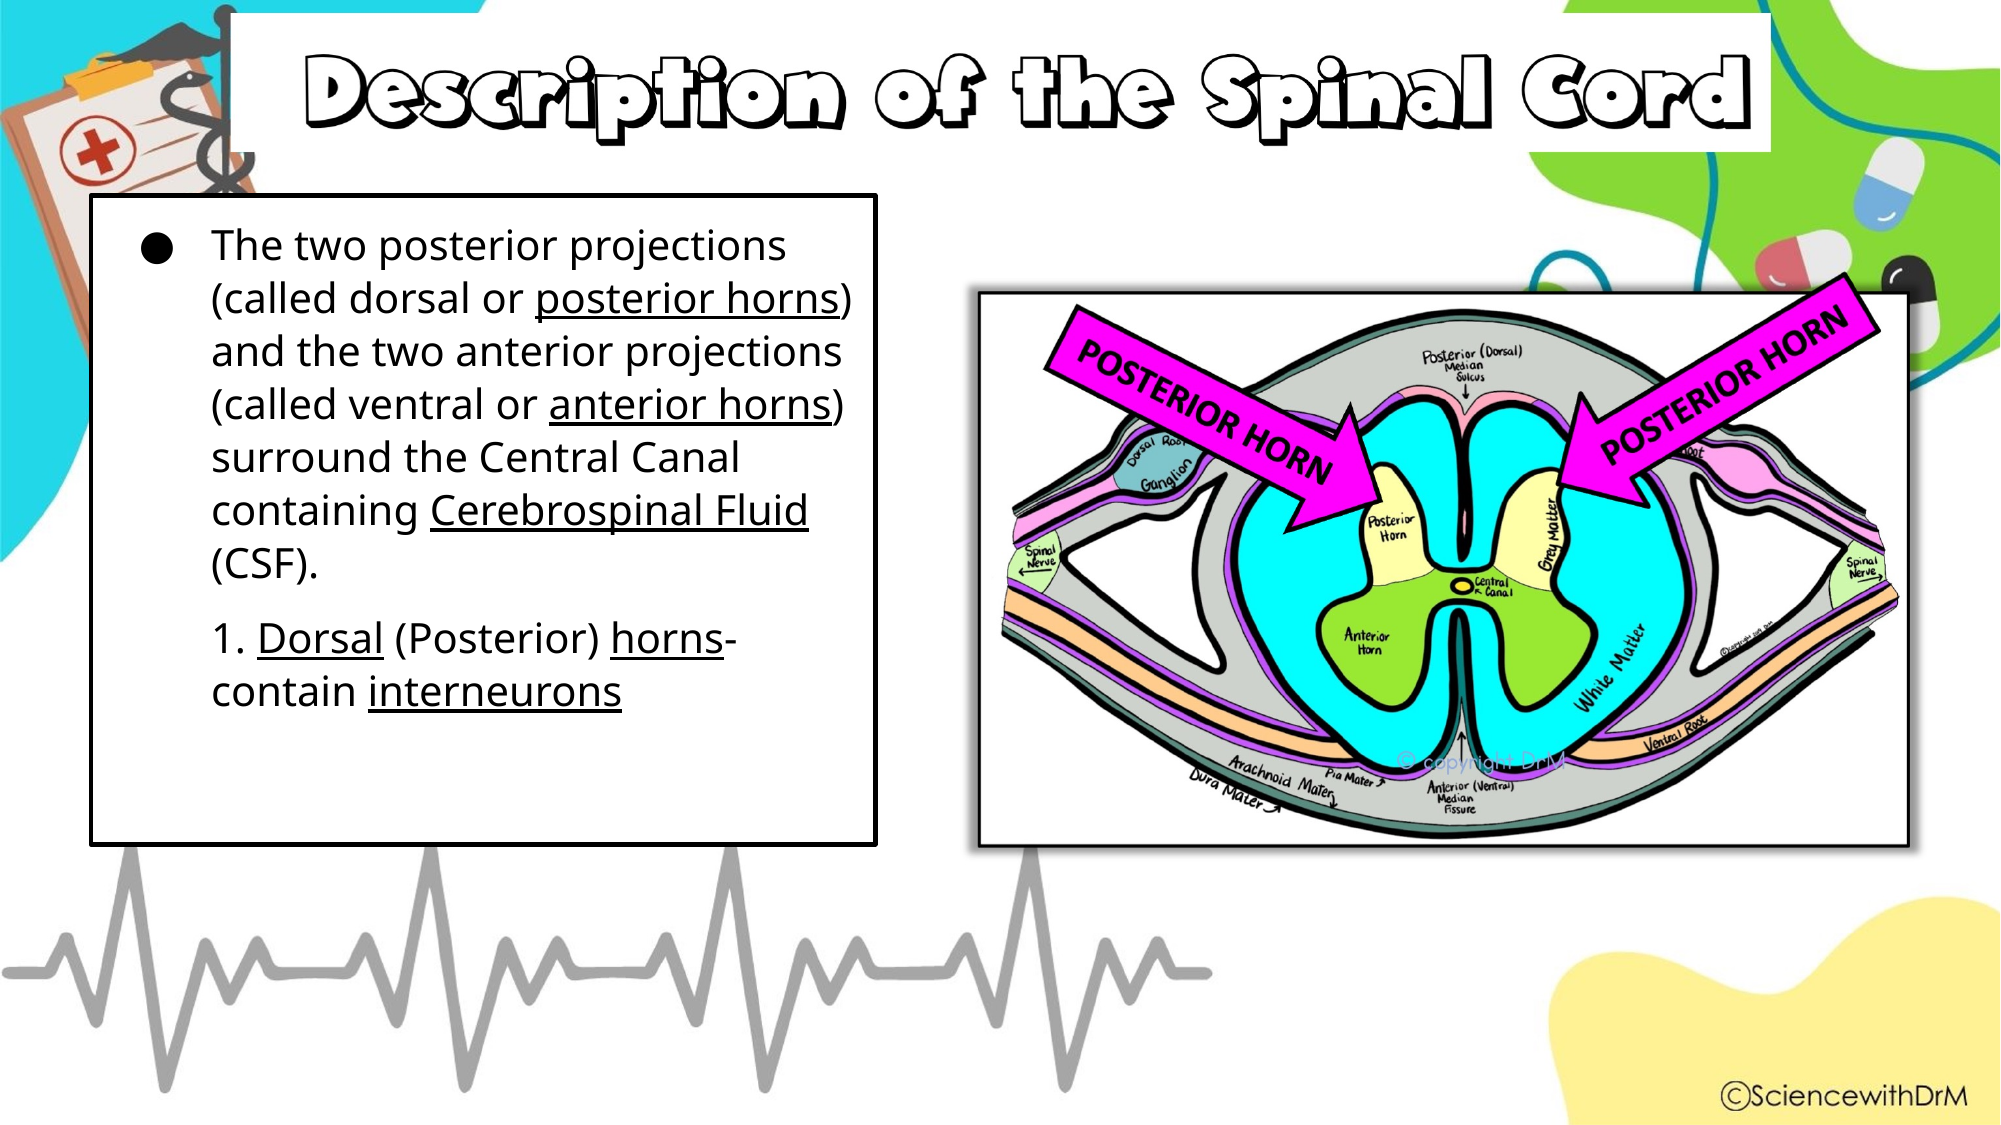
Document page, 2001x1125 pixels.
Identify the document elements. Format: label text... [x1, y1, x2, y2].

picture [0, 0, 2001, 1125]
text_box The two posterior projections (called dorsal or posterior horns) and the two anterior projections (called ventral or anterior horns) surround the Central Canal containing Cerebrospinal Fluid (CSF). 1. Dorsal (Posterior) horns-contain interneurons [90, 195, 876, 845]
